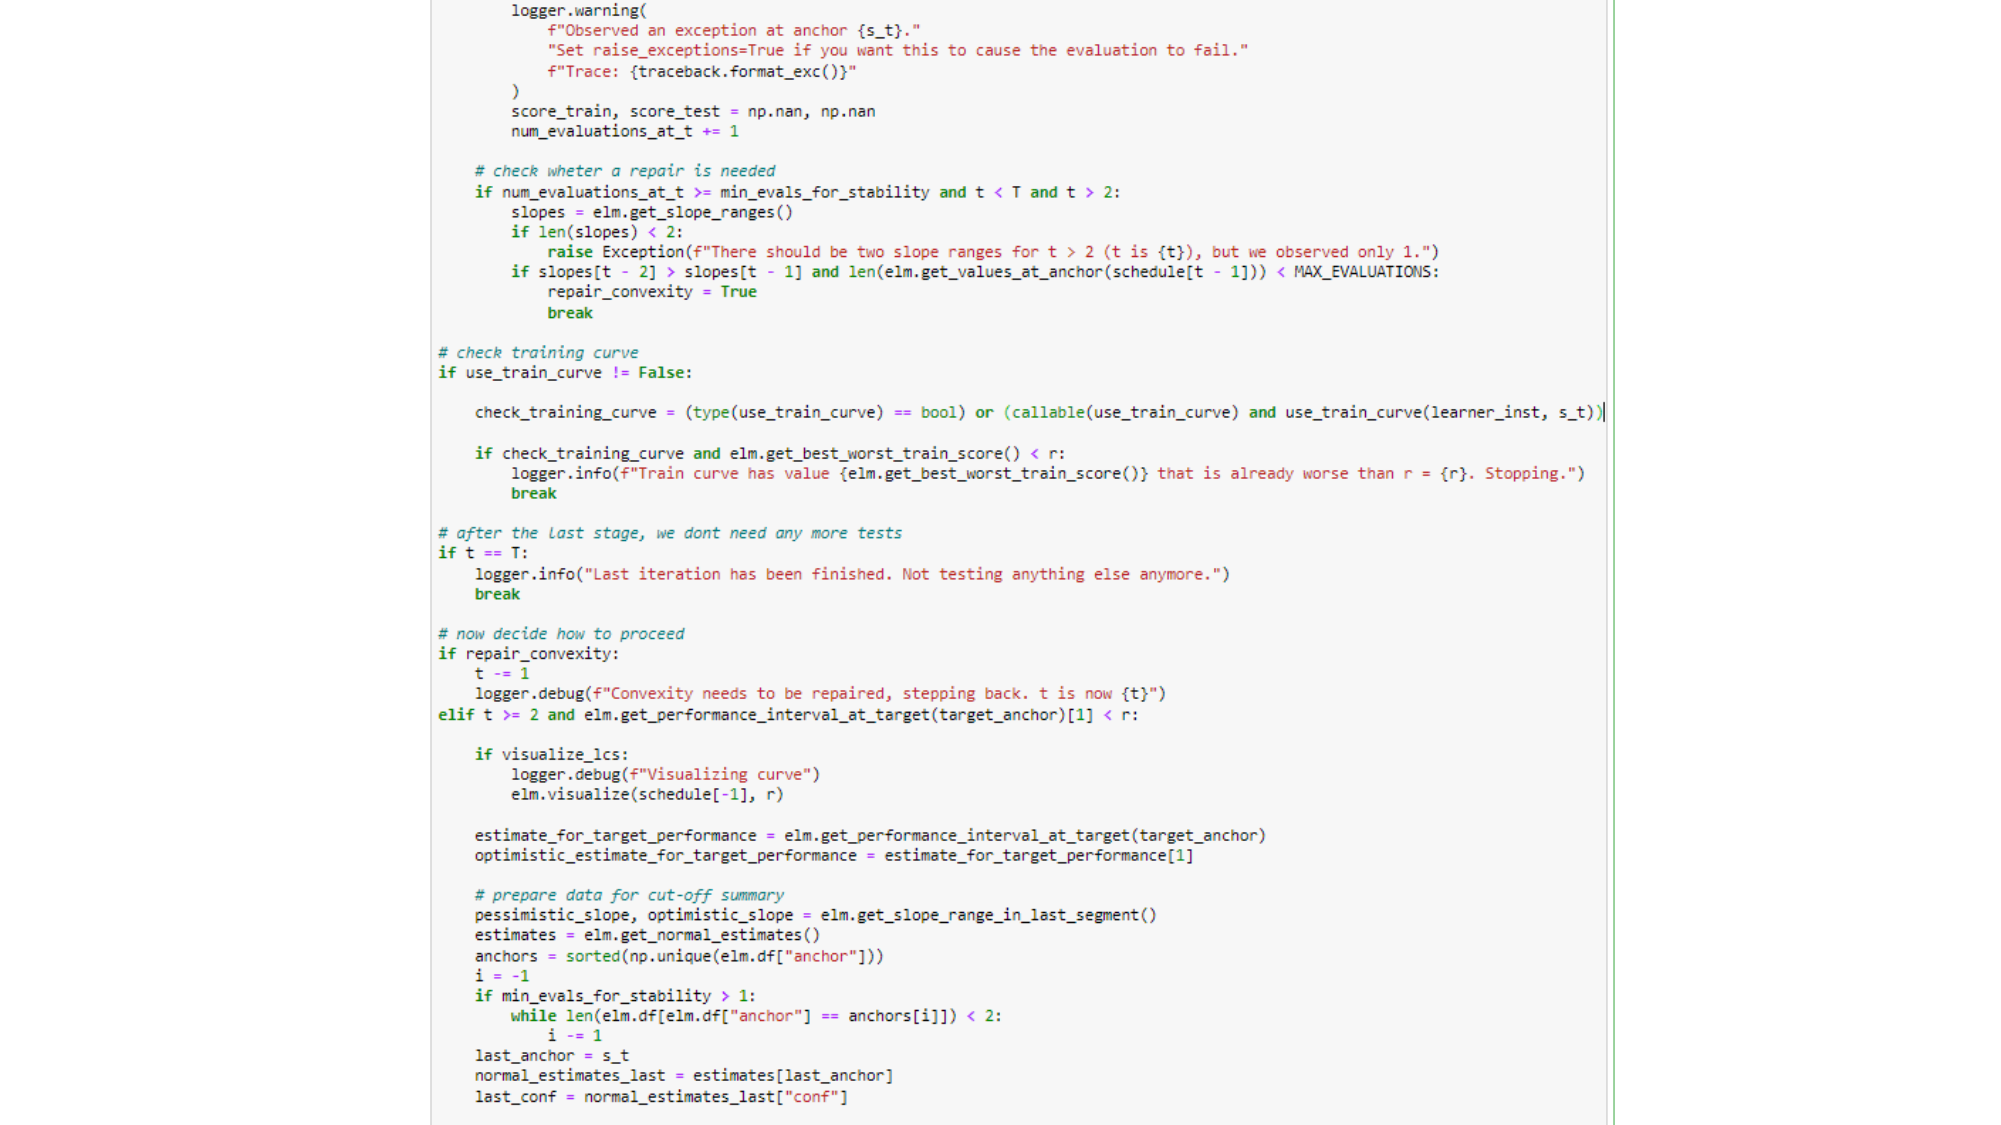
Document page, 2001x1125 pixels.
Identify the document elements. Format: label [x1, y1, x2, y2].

picture [368, 0, 1632, 1125]
